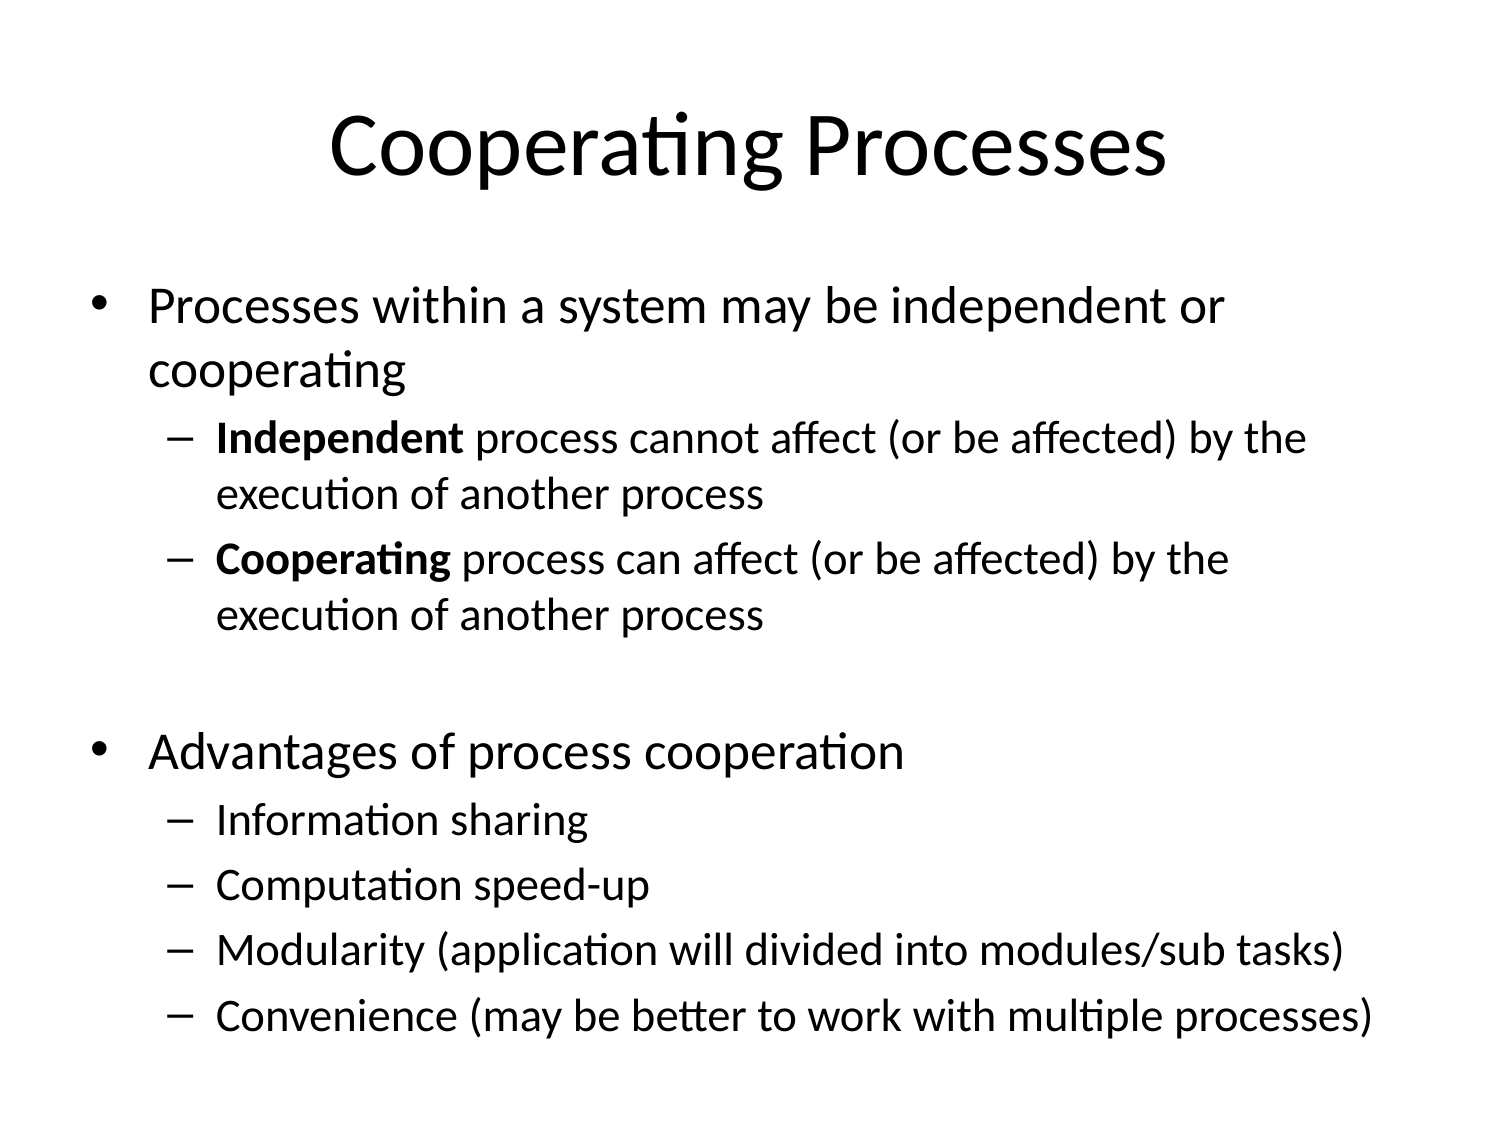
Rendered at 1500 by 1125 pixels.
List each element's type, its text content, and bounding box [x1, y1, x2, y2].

title Cooperating Processes [75, 45, 1425, 233]
list Processes within a system may be independent or cooperating Independent process cannot affect (or be affected) by the execution of another process Cooperating process can affect (or be affected) by the execution of another process Advantages of process cooperation Information sharing Computation speed-up Modularity (application will divided into modules/sub tasks) Convenience (may be better to work with multiple processes) [75, 262, 1425, 1063]
